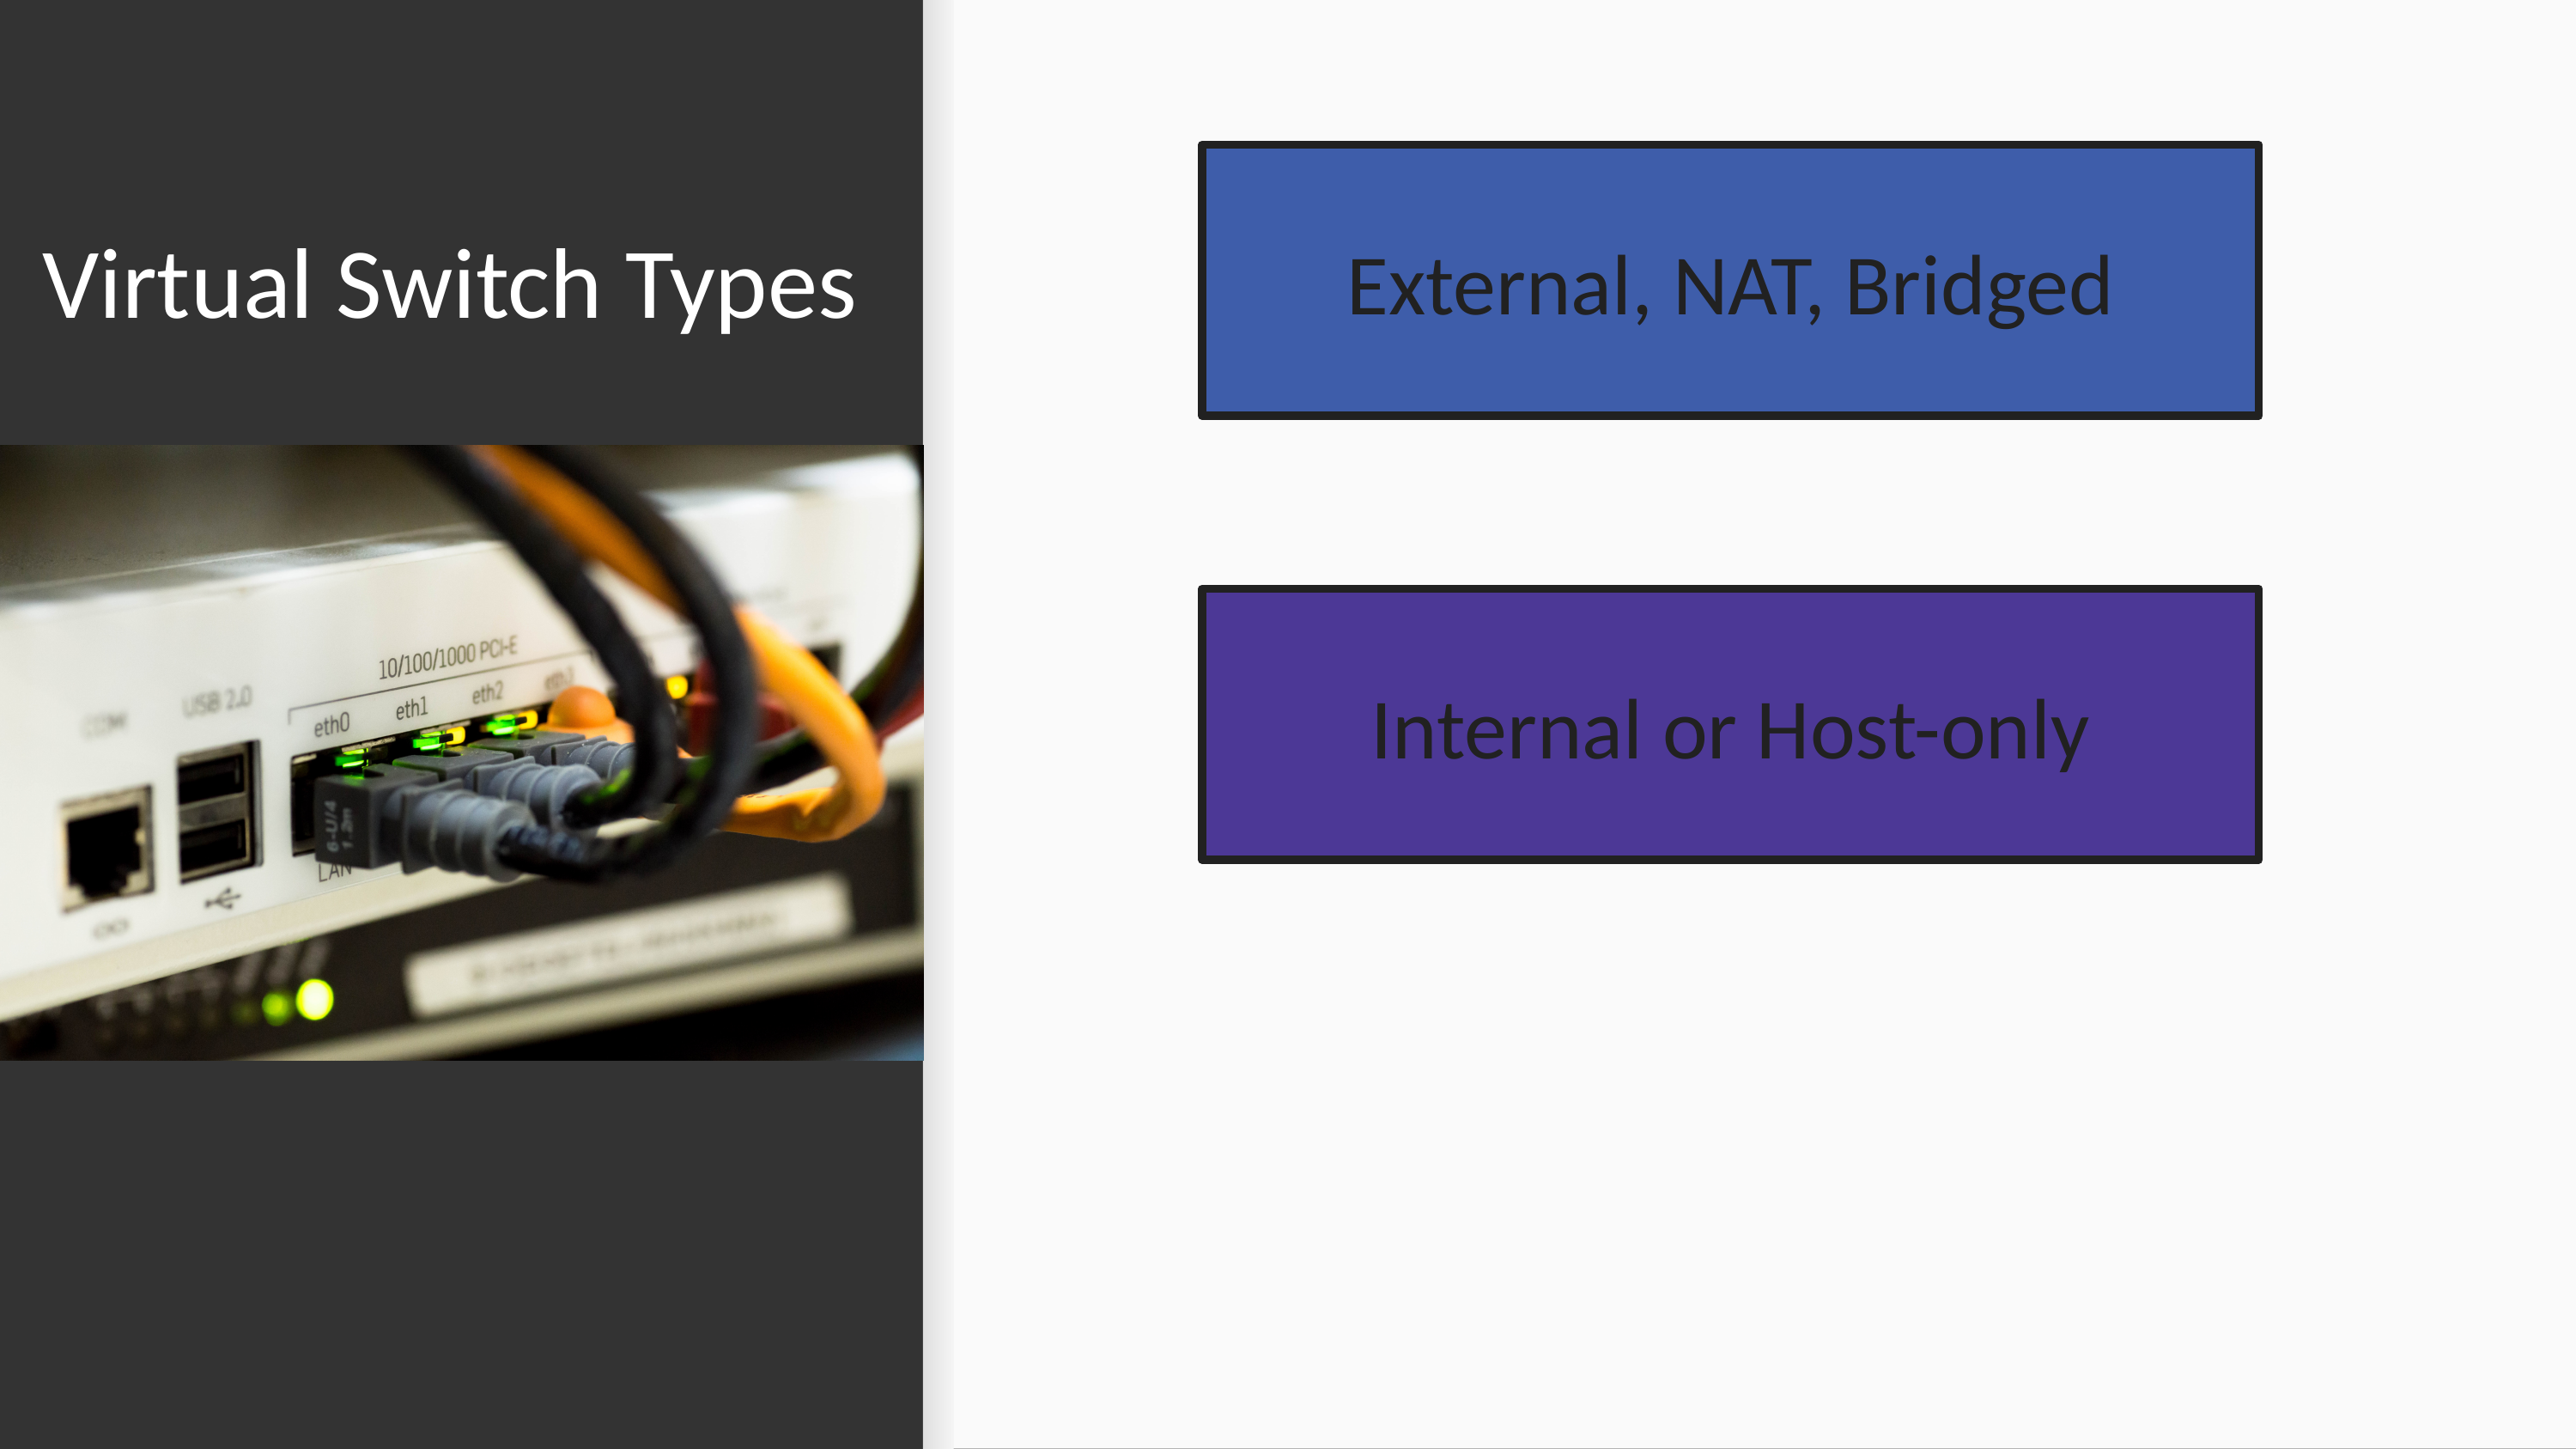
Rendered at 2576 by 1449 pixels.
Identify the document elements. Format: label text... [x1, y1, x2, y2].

title Internal or Host-only [1201, 588, 2259, 861]
picture [0, 445, 924, 1061]
title Virtual Switch Types [16, 95, 914, 364]
title External, NAT, Bridged [1201, 144, 2259, 417]
